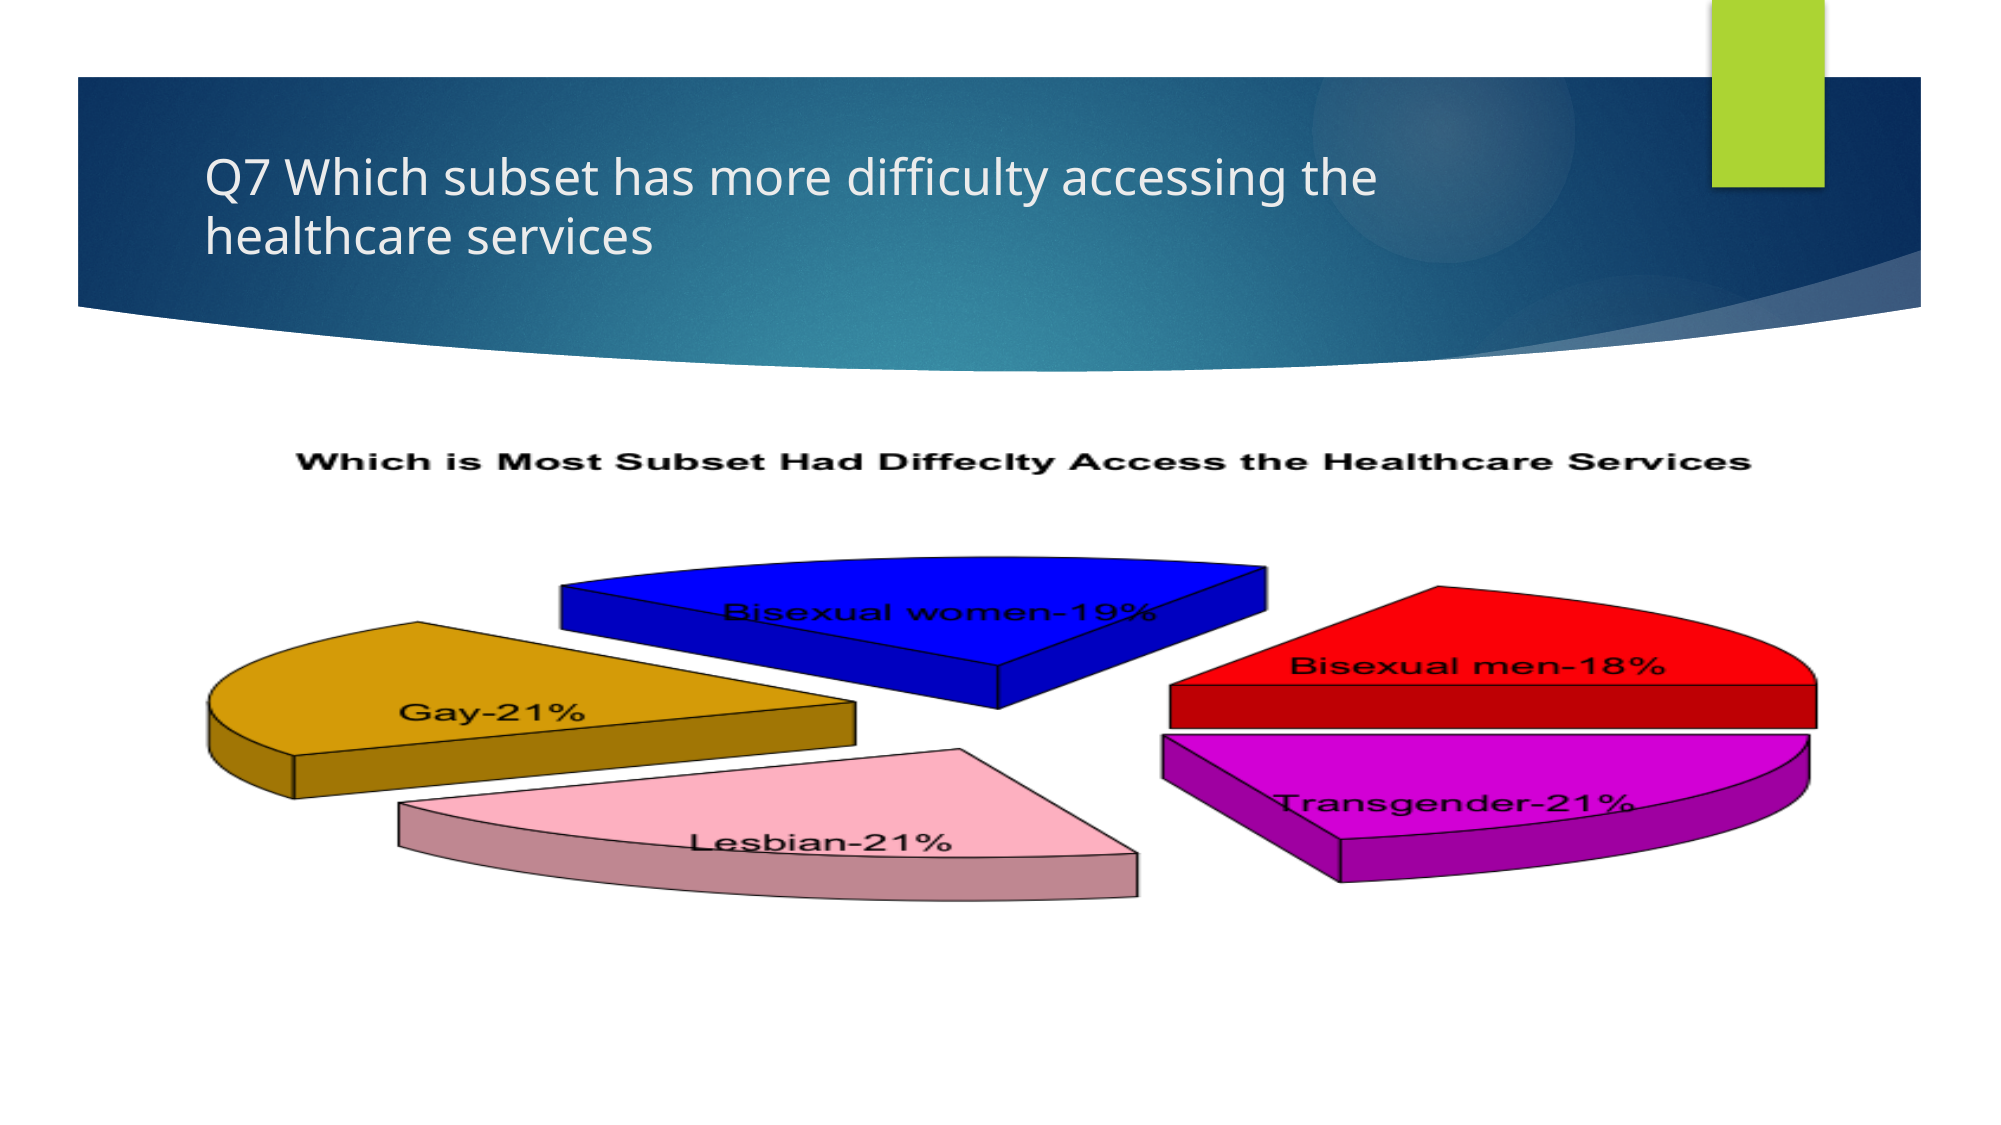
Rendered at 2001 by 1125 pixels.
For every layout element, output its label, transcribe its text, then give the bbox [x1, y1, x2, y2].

title Q7 Which subset has more difficulty accessing the healthcare services [189, 146, 1627, 263]
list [100, 426, 1861, 988]
